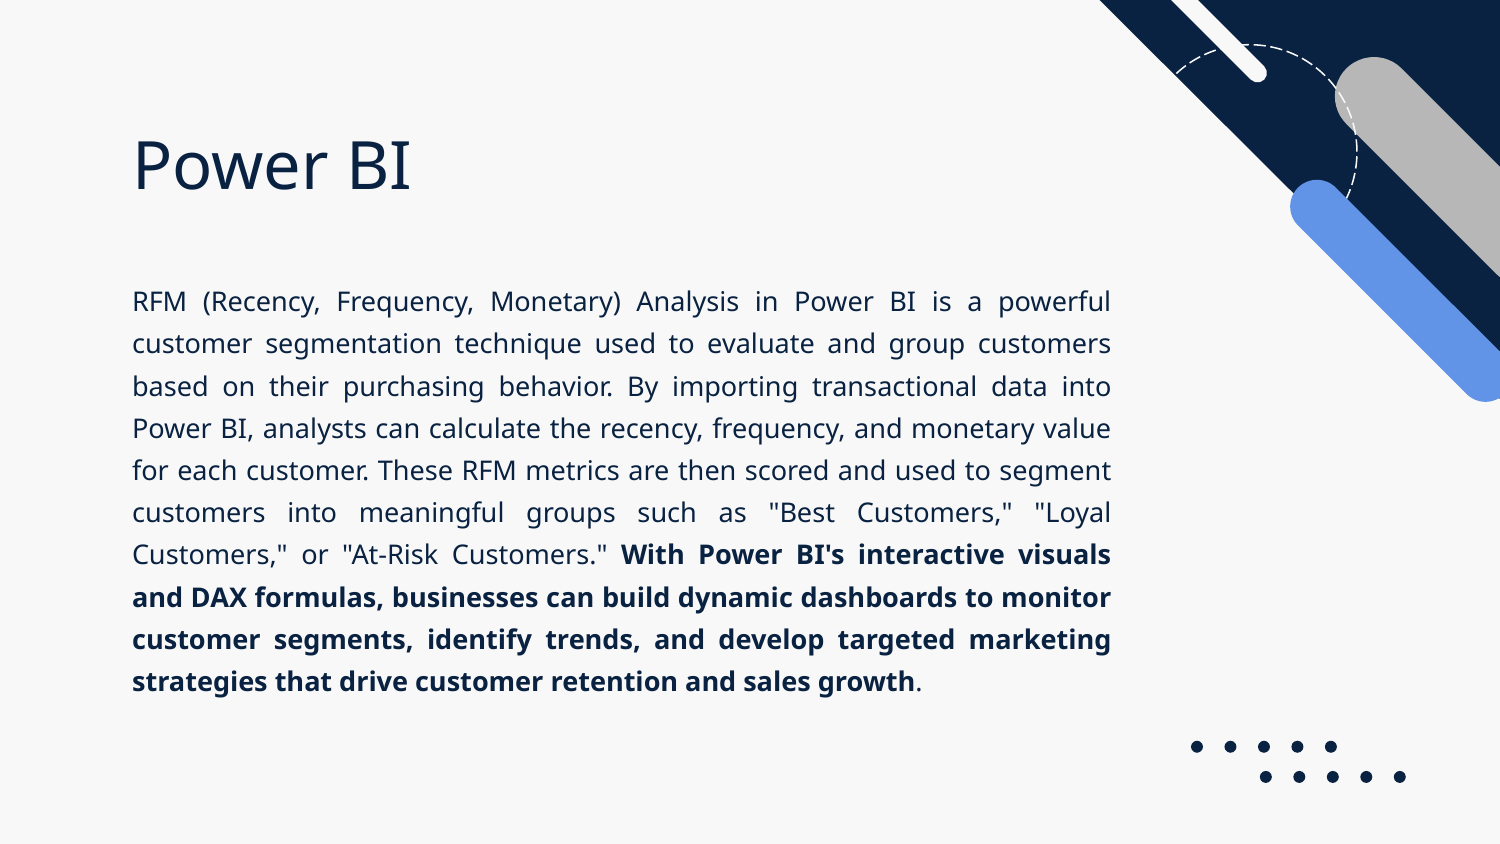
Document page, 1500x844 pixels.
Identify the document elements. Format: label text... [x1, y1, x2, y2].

subtitle RFM (Recency, Frequency, Monetary) Analysis in Power BI is a powerful customer segmentation technique used to evaluate and group customers based on their purchasing behavior. By importing transactional data into Power BI, analysts can calculate the recency, frequency, and monetary value for each customer. These RFM metrics are then scored and used to segment customers into meaningful groups such as "Best Customers," "Loyal Customers," or "At-Risk Customers." With Power BI's interactive visuals and DAX formulas, businesses can build dynamic dashboards to monitor customer segments, identify trends, and develop targeted marketing strategies that drive customer retention and sales growth. [117, 262, 1127, 778]
title Power BI [117, 103, 1264, 238]
